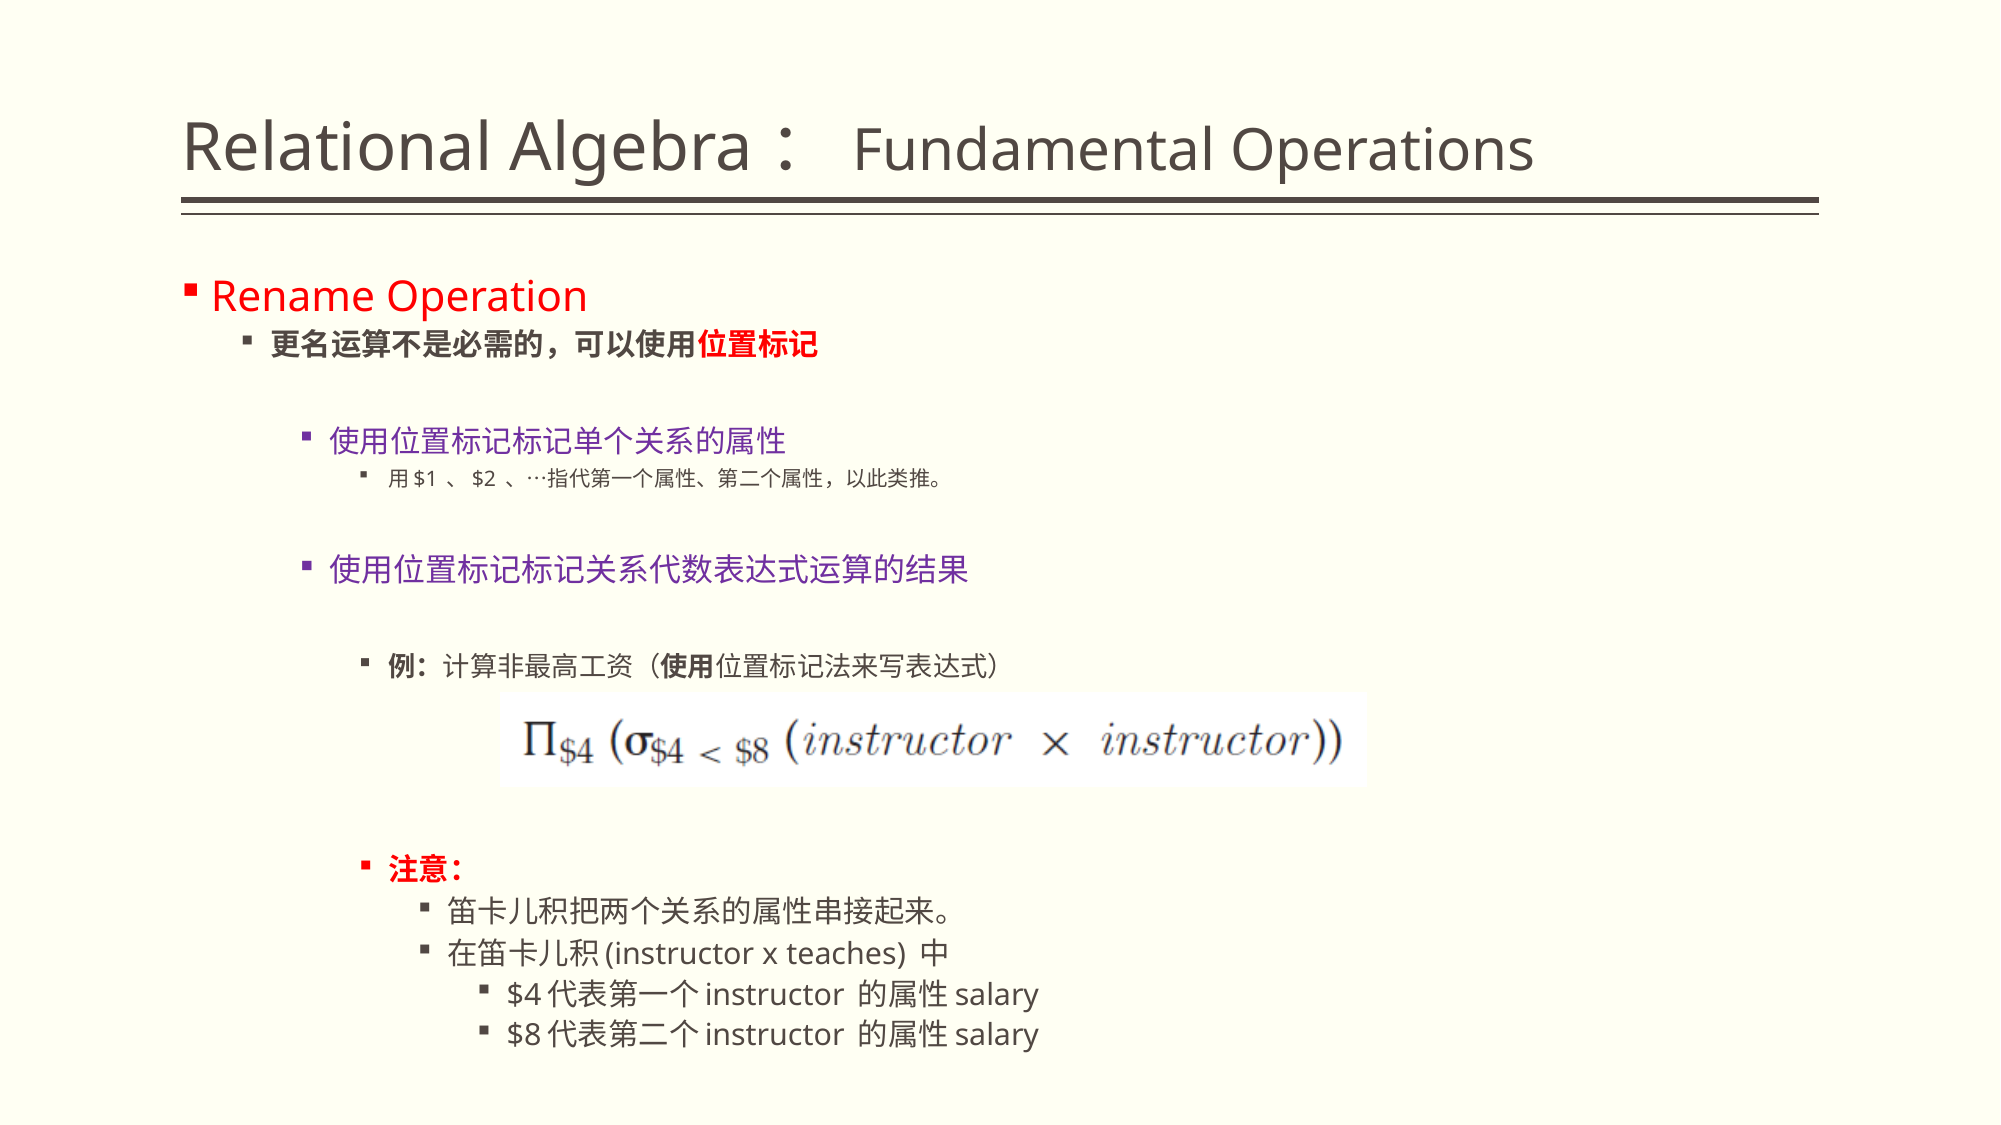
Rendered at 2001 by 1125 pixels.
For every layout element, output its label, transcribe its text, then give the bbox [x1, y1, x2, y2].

picture [500, 692, 1367, 787]
list Rename Operation 更名运算不是必需的，可以使用位置标记 使用位置标记标记单个关系的属性 用$1 、$2 、…指代第一个属性、第二个属性，以此类推。 使用位置标记标记关系代数表达式运算的结果 例：计算非最高工资（使用位置标记法来写表达式） 注意： 笛卡儿积把两个关系的属性串接起来。 在笛卡儿积(instructor x teaches) 中 $4代表第一个instructor 的属性salary $8代表第二个instructor 的属性salary [181, 267, 1819, 1066]
title Relational Algebra：Fundamental Operations [181, 12, 1819, 193]
